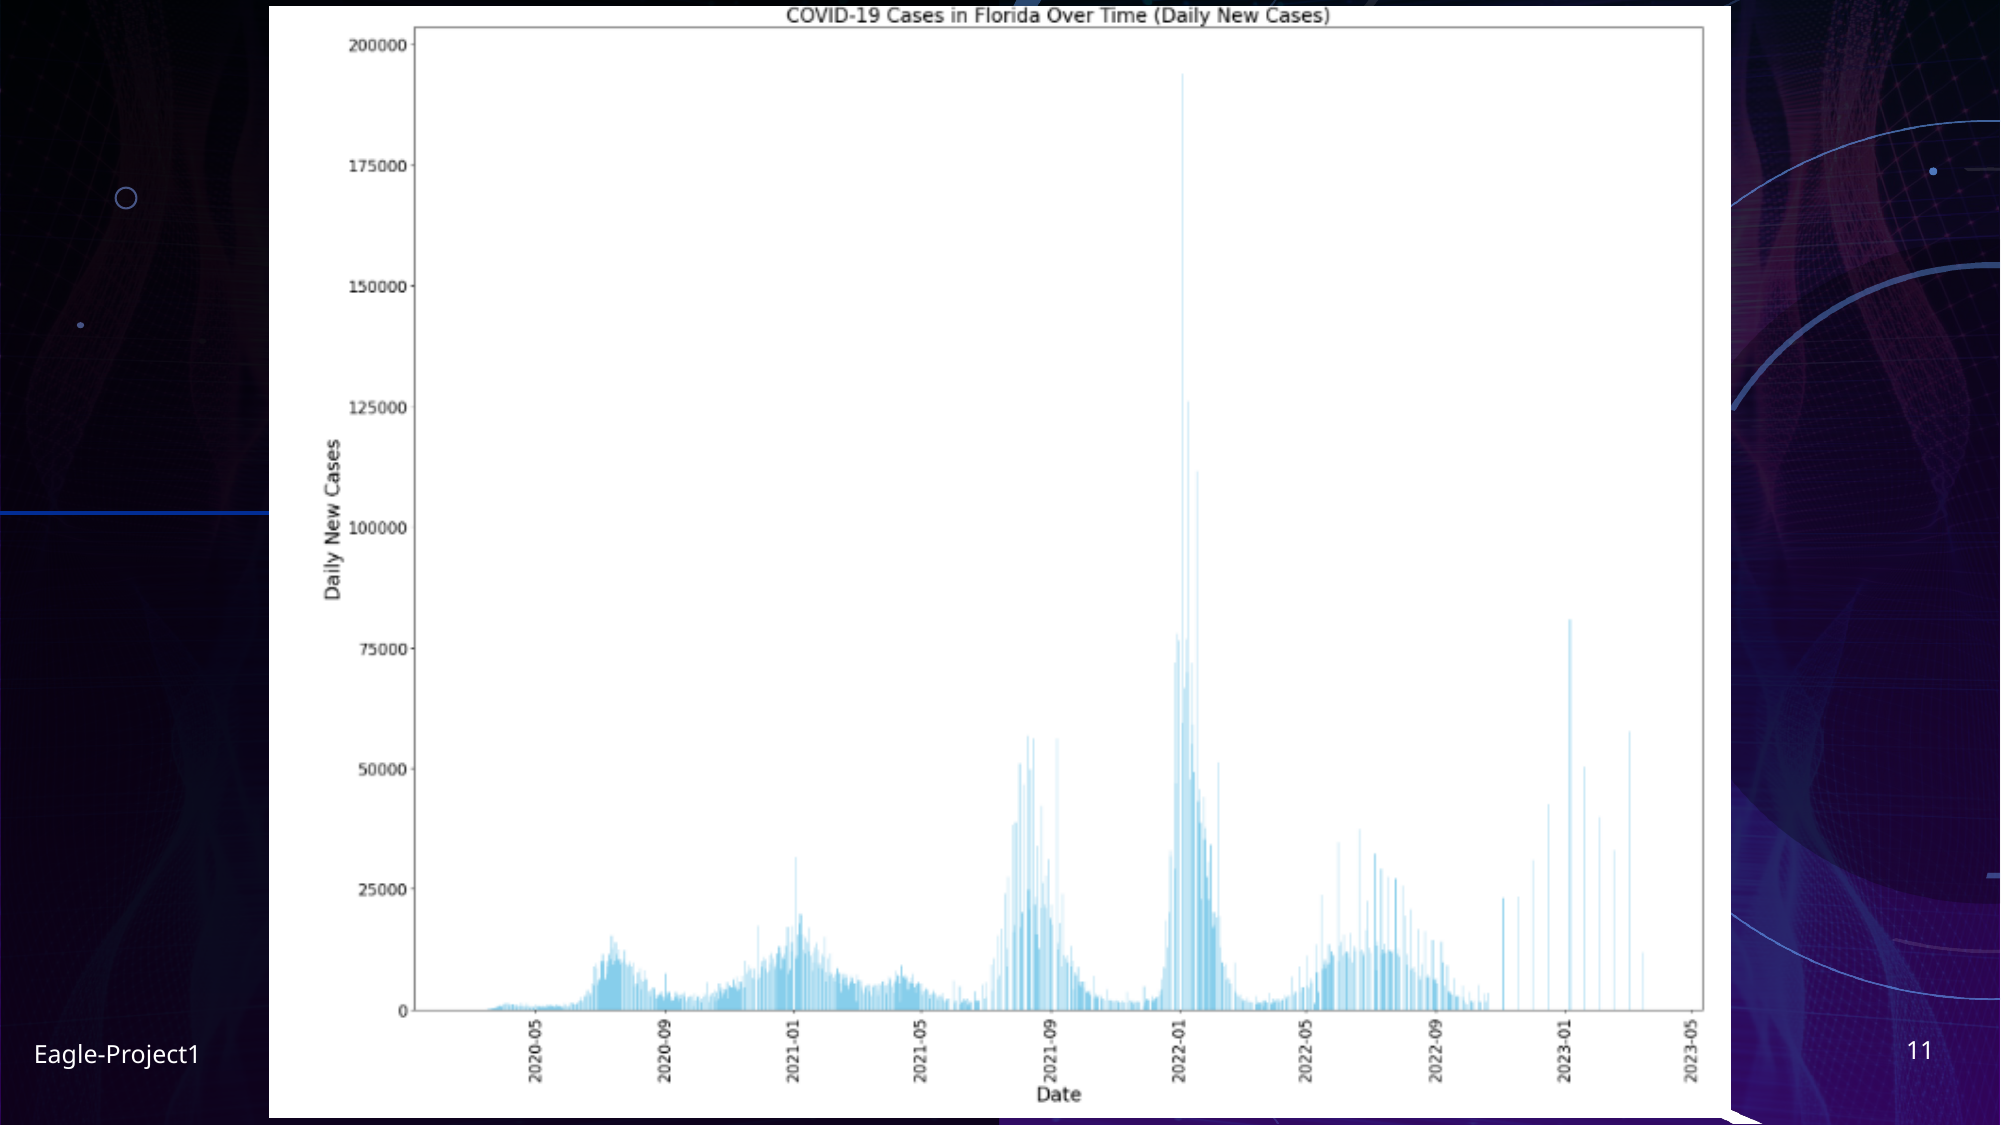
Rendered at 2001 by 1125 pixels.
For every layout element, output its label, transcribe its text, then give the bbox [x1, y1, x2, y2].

footer Eagle-Project1 [18, 1023, 269, 1084]
slide_number 11 [1731, 1021, 1950, 1082]
picture [269, 0, 2001, 1124]
